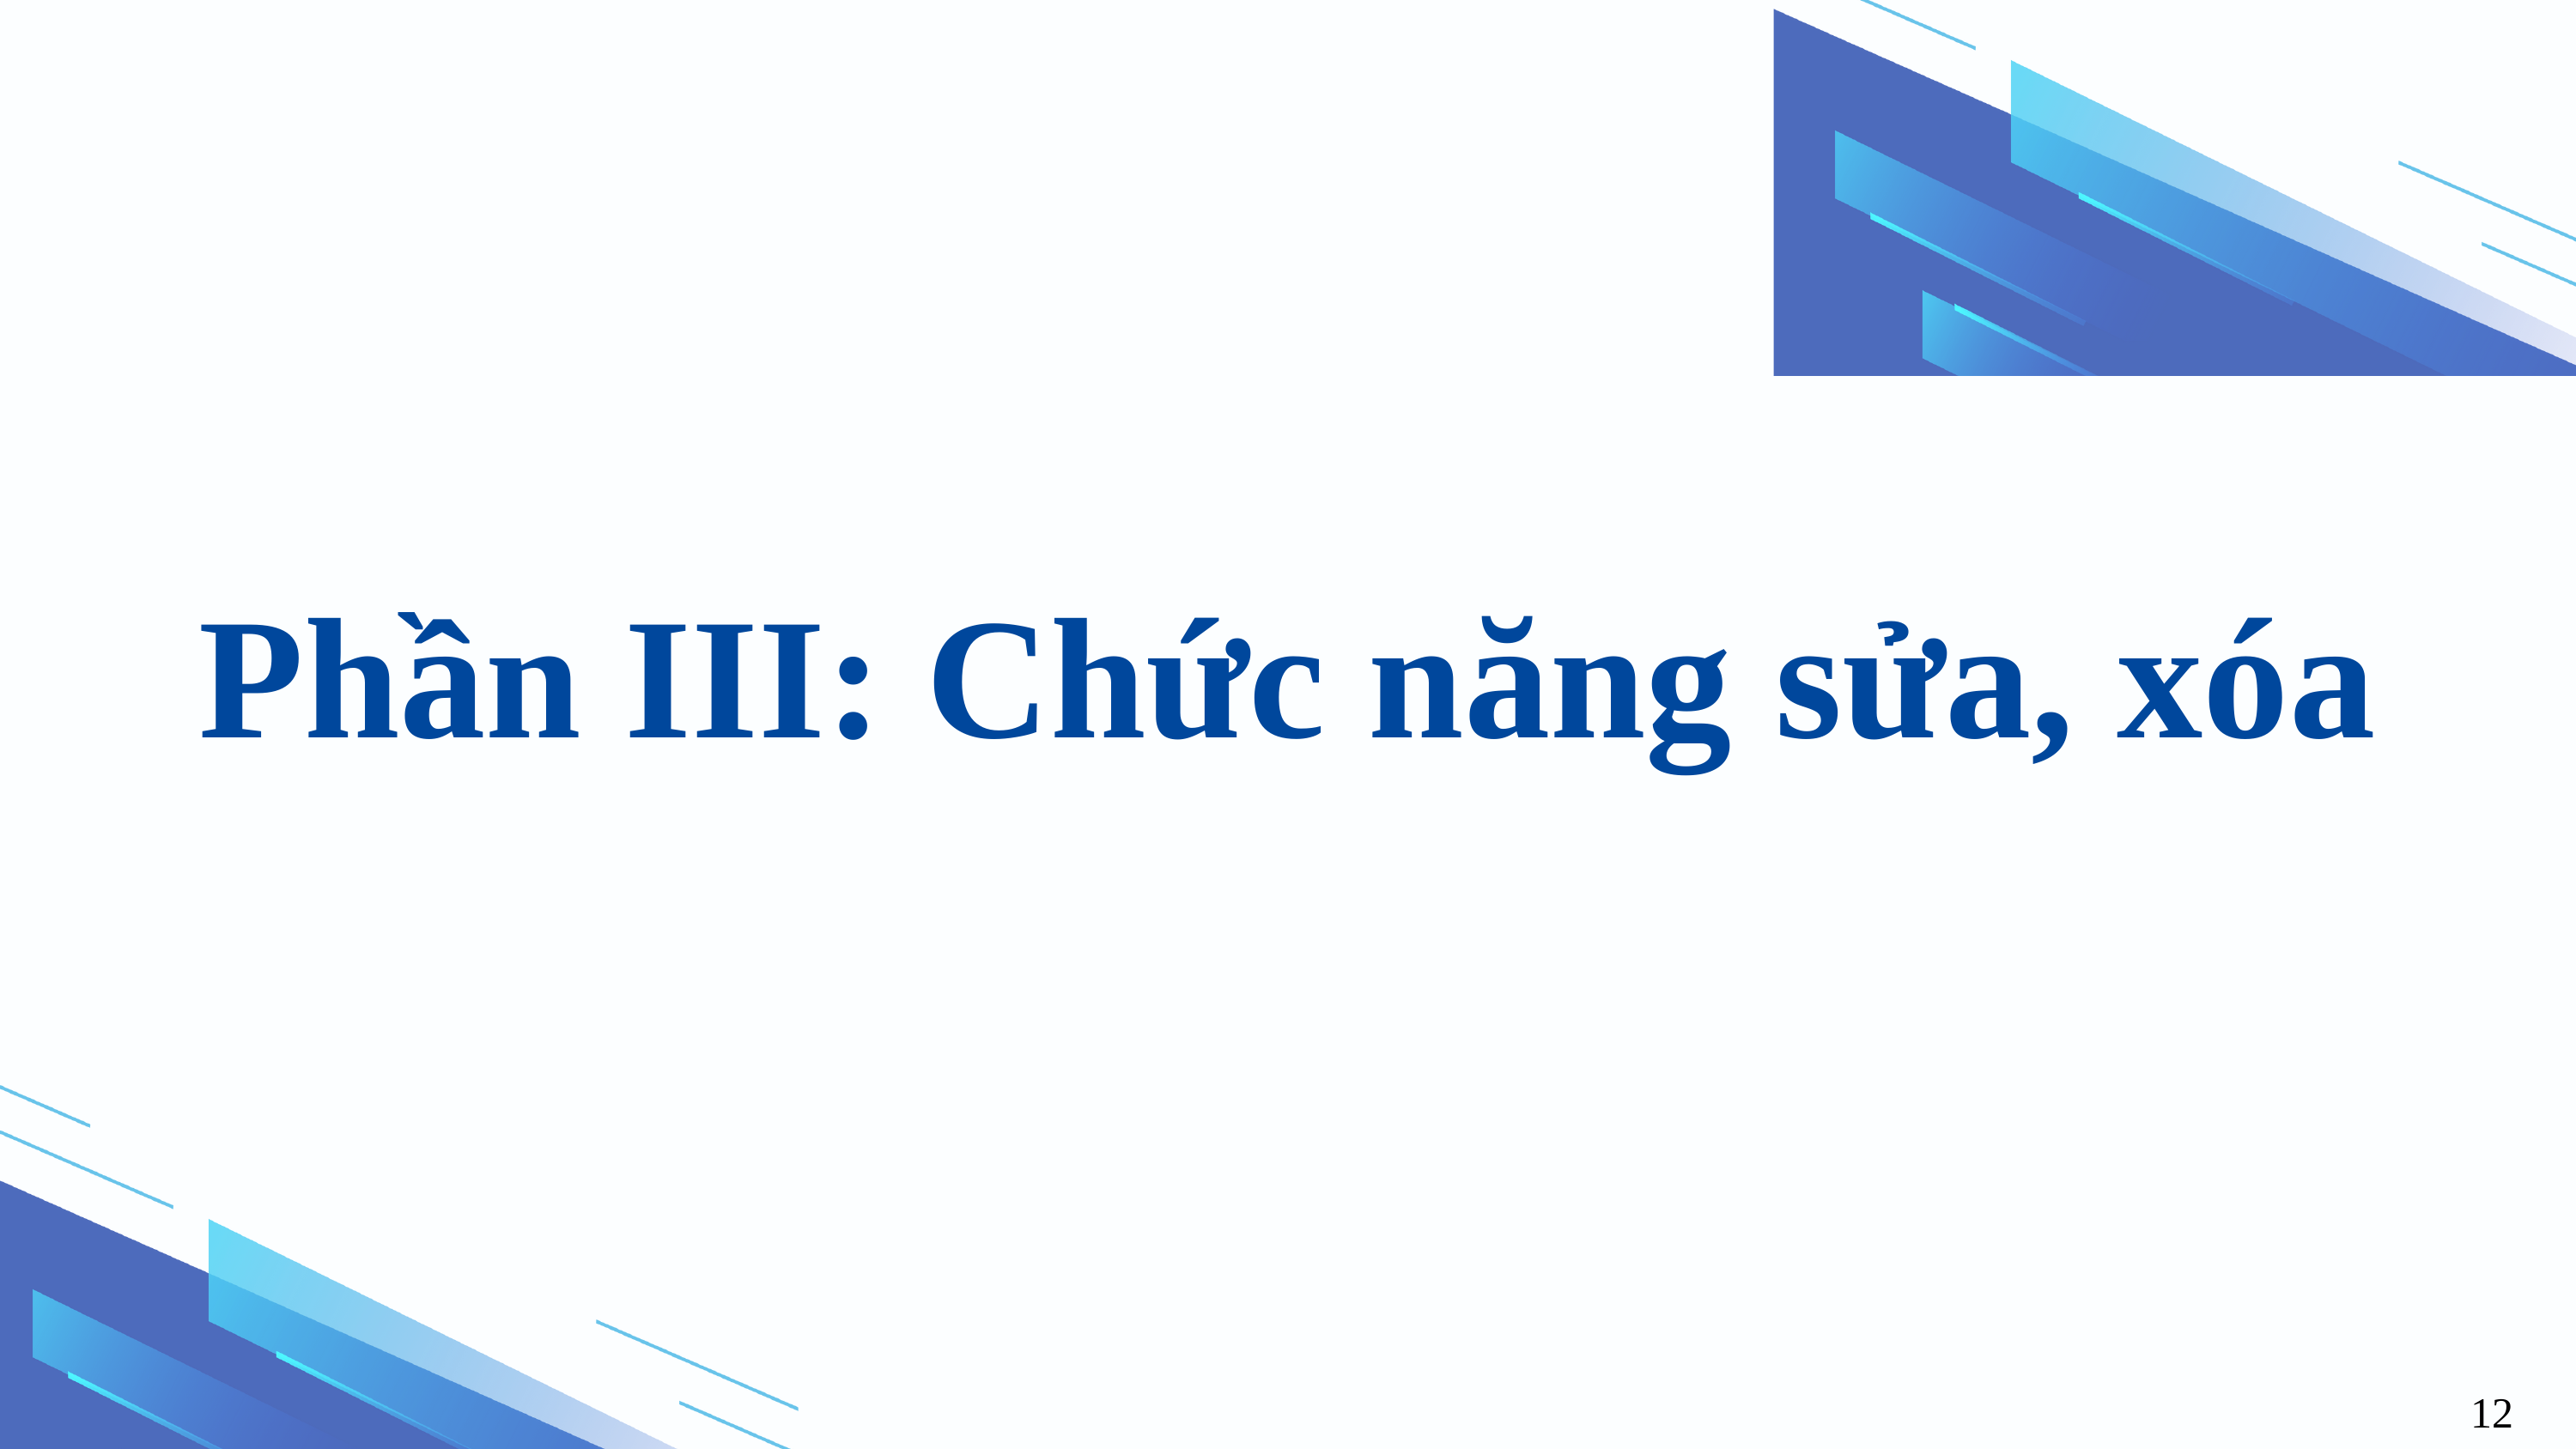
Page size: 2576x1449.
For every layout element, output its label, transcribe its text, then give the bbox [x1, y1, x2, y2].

text_box [1773, 0, 2576, 376]
text_box Phần III: Chức năng sửa, xóa [193, 530, 2382, 773]
text_box 12 [2458, 1379, 2555, 1443]
text_box [0, 1072, 799, 1449]
